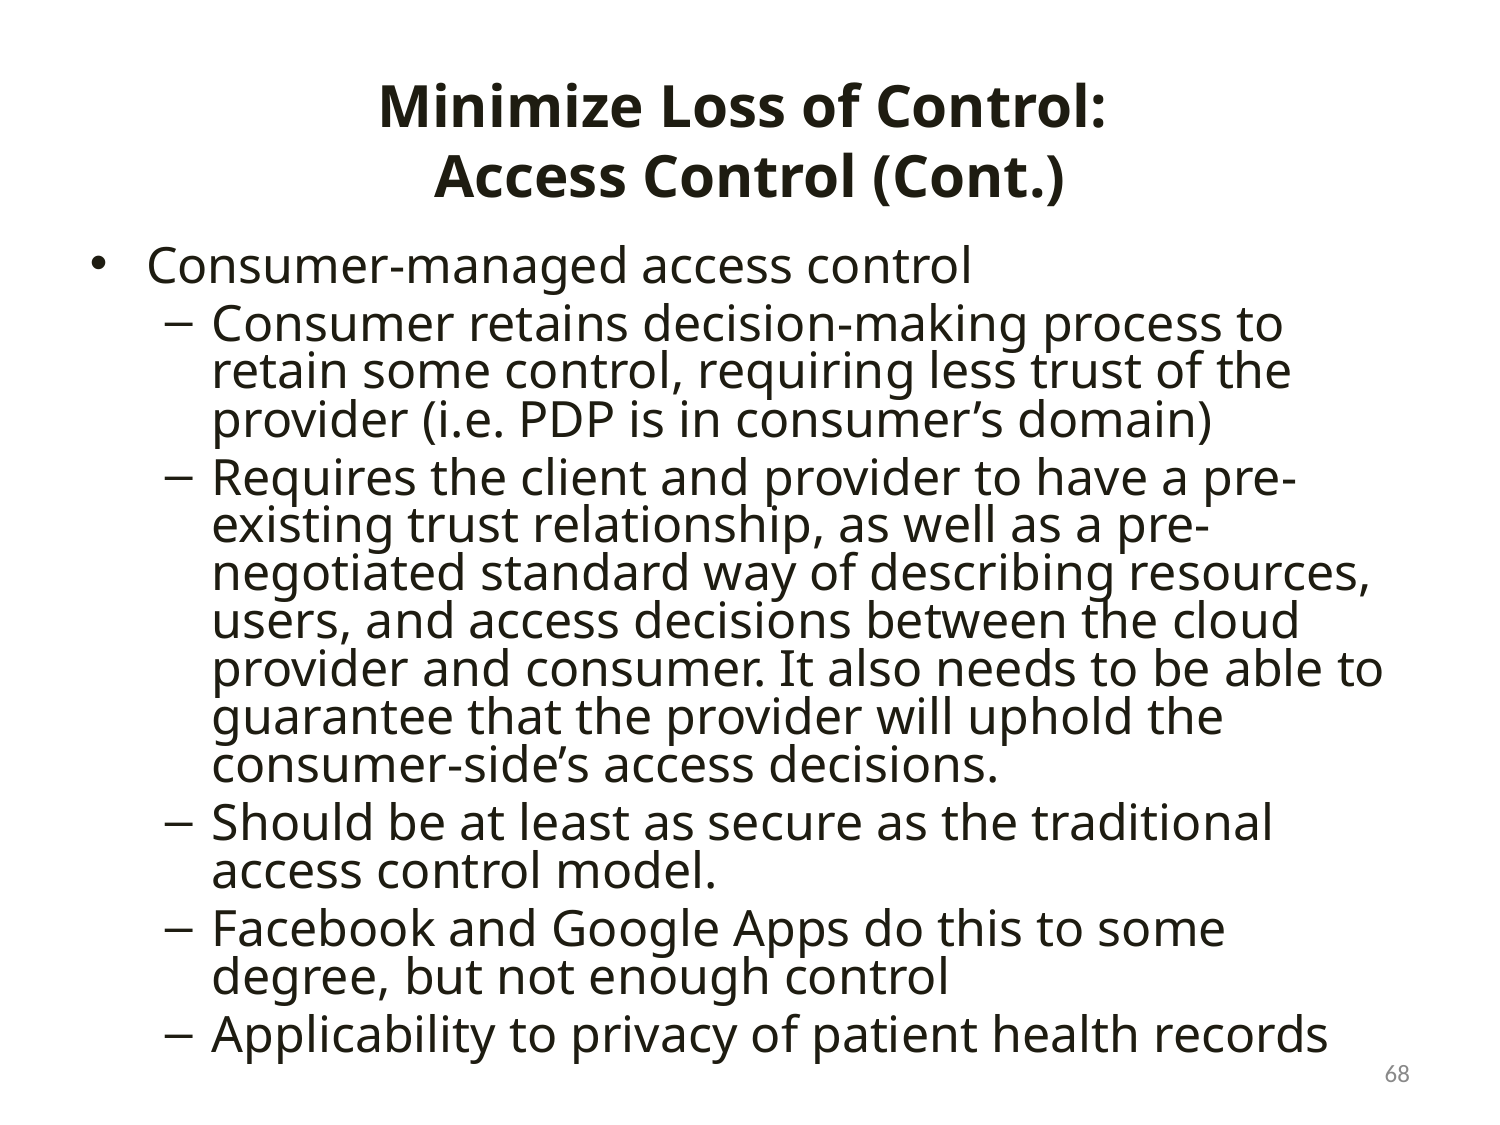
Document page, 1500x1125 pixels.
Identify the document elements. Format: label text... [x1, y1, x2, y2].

text_box Consumer-managed access control Consumer retains decision-making process to retain some control, requiring less trust of the provider (i.e. PDP is in consumer’s domain) Requires the client and provider to have a pre-existing trust relationship, as well as a pre-negotiated standard way of describing resources, users, and access decisions between the cloud provider and consumer. It also needs to be able to guarantee that the provider will uphold the consumer-side’s access decisions. Should be at least as secure as the traditional access control model. Facebook and Google Apps do this to some degree, but not enough control Applicability to privacy of patient health records [74, 237, 1425, 1068]
slide_number 68 [1074, 1068, 1425, 1103]
title Minimize Loss of Control: Access Control (Cont.) [74, 44, 1426, 233]
